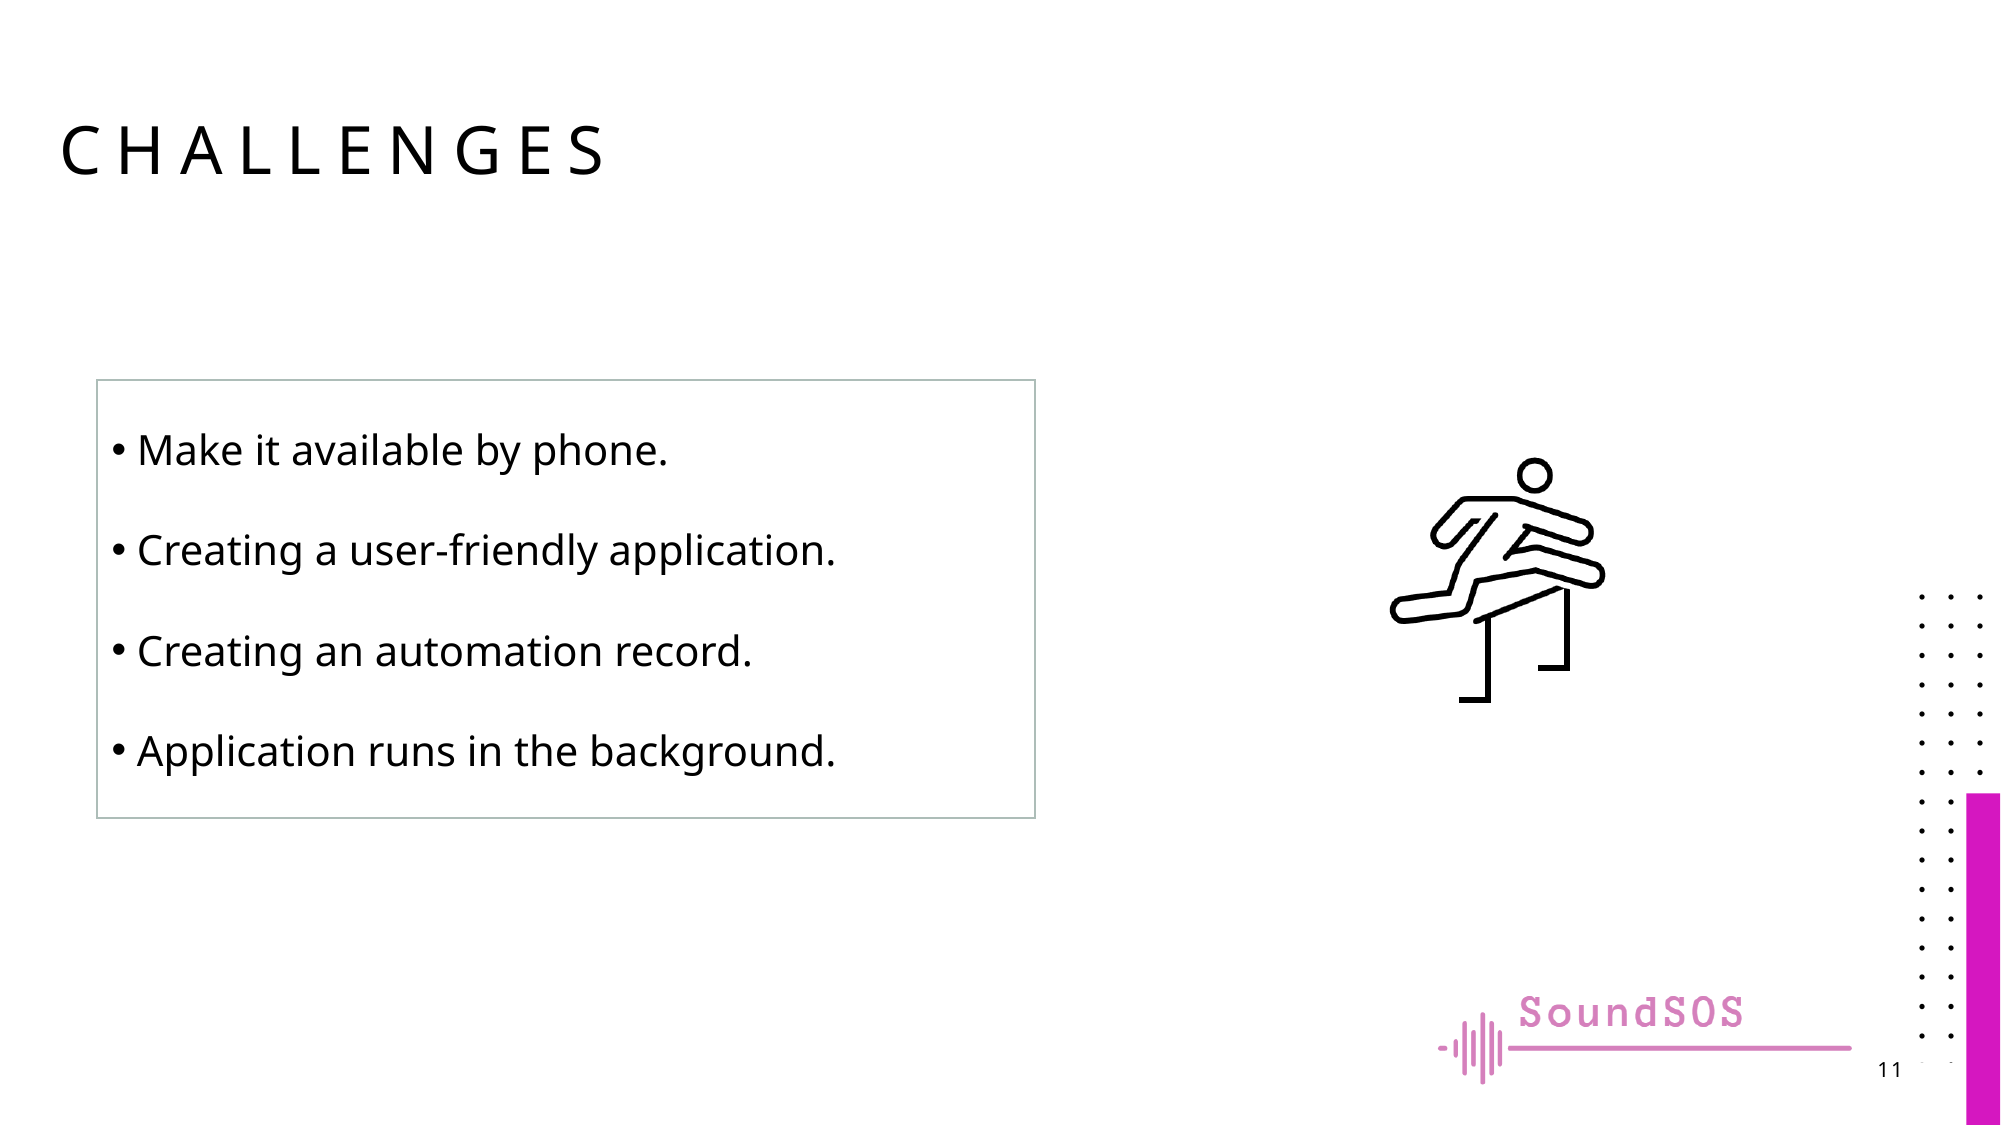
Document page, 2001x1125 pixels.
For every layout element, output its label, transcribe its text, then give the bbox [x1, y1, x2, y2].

title Challenges [44, 0, 1744, 196]
text_box Make it available by phone. Creating a user-friendly application. Creating an automation record. Application runs in the background. [96, 379, 1036, 819]
picture [1413, 965, 1868, 1093]
slide_number 11 [1831, 1040, 1919, 1101]
picture [1907, 582, 1994, 1064]
picture [1359, 440, 1640, 720]
